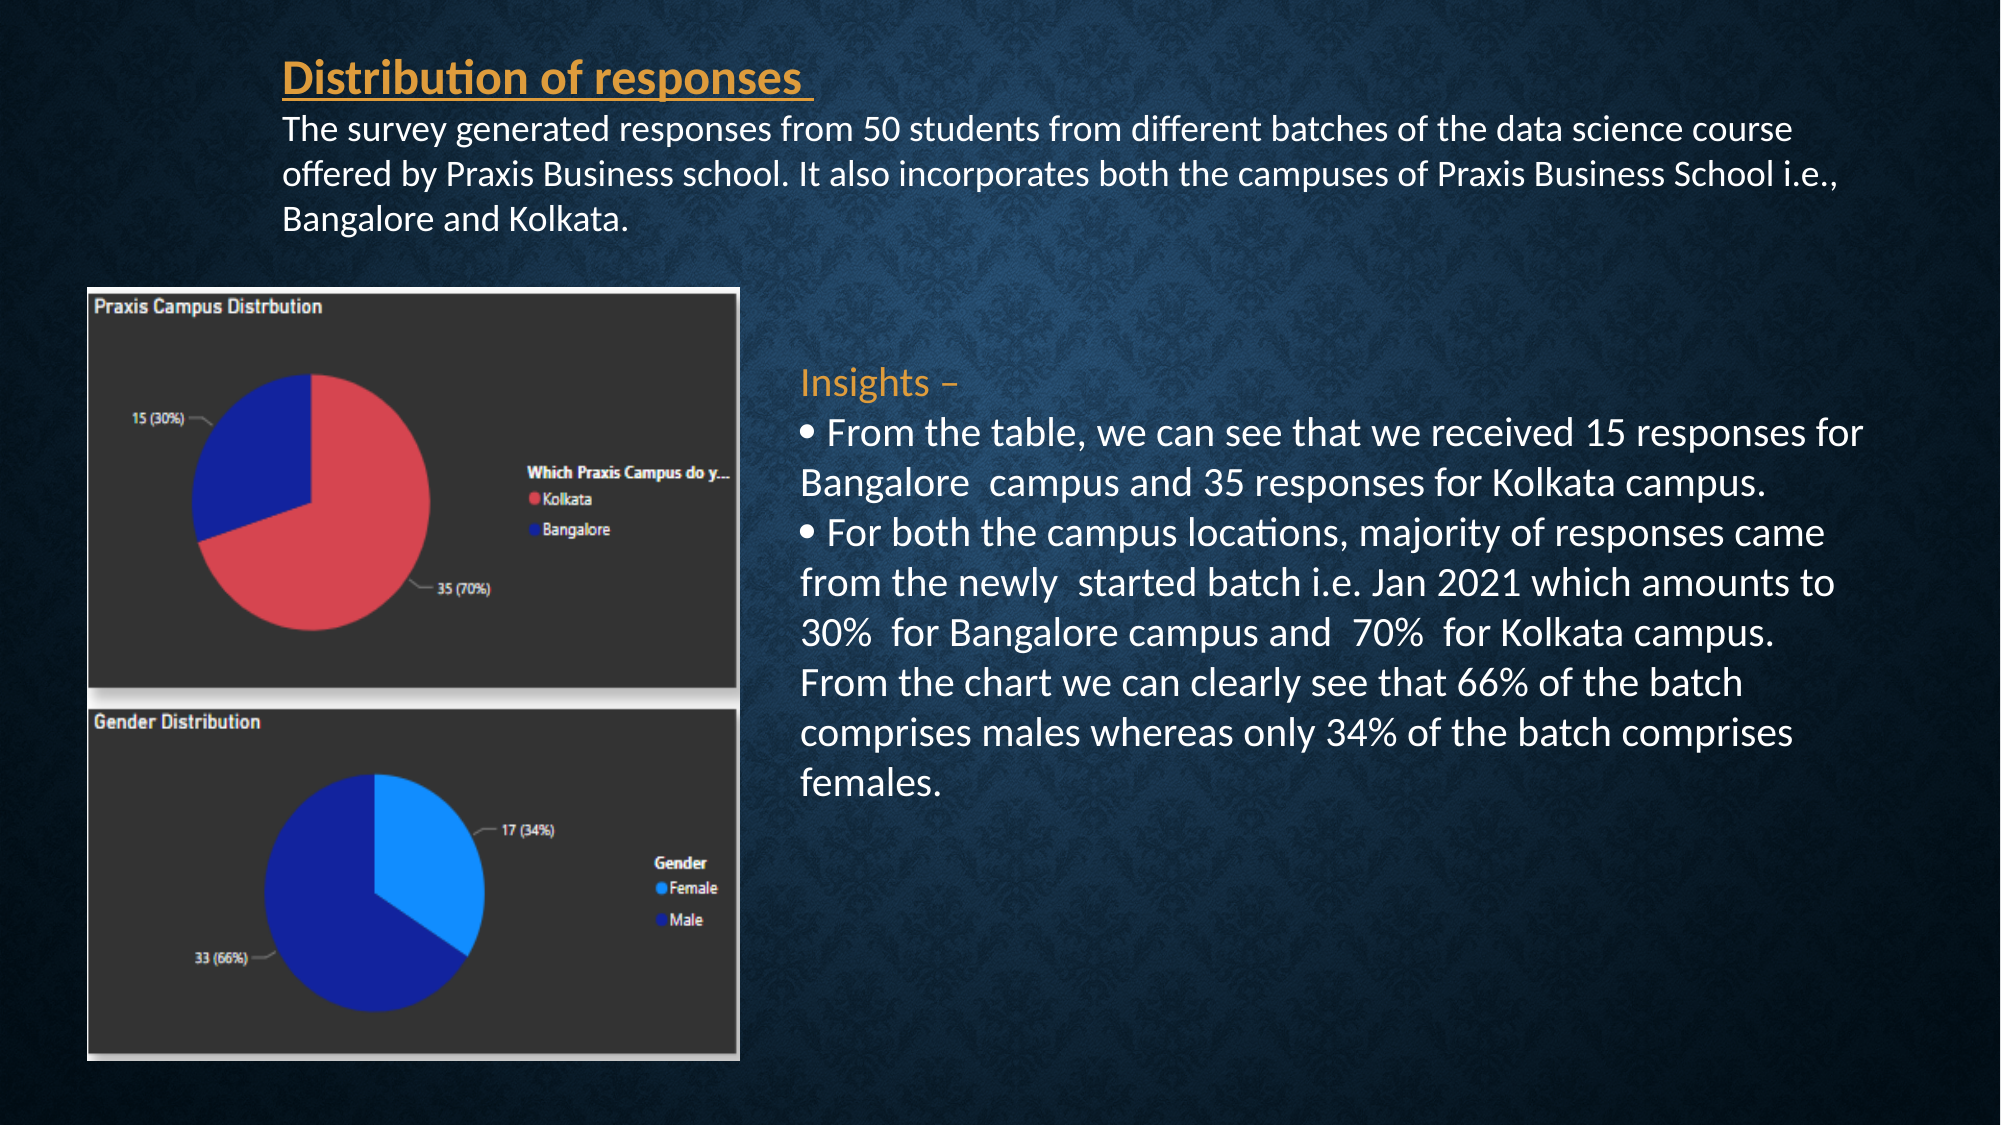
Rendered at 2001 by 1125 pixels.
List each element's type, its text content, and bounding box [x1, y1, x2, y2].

picture [87, 286, 740, 1062]
text_box Distribution of responses The survey generated responses from 50 students from different batches of the data science course offered by Praxis Business school. It also incorporates both the campuses of Praxis Business School i.e., Bangalore and Kolkata. [267, 37, 1895, 292]
text_box Insights –  From the table, we can see that we received 15 responses for Bangalore campus and 35 responses for Kolkata campus.  For both the campus locations, majority of responses came from the newly started batch i.e. Jan 2021 which amounts to 30% for Bangalore campus and 70% for Kolkata campus. From the chart we can clearly see that 66% of the batch comprises males whereas only 34% of the batch comprises females. [785, 346, 1883, 907]
